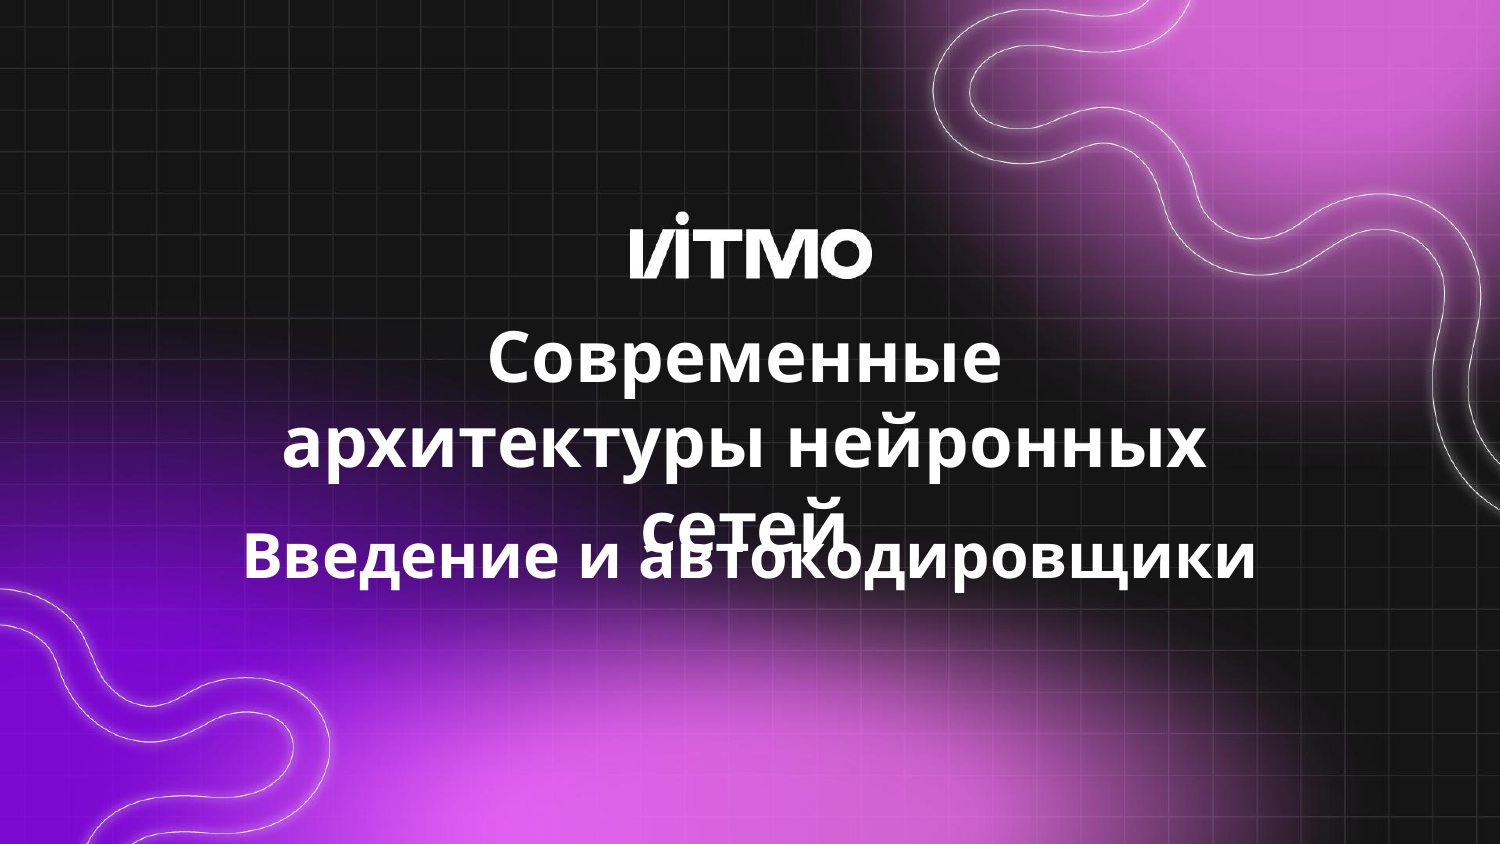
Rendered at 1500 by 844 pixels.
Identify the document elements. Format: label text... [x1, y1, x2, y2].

text_box Введение и автокодировщики [143, 501, 1357, 606]
title Современные архитектуры нейронных сетей [219, 303, 1270, 420]
picture [0, 0, 1500, 844]
